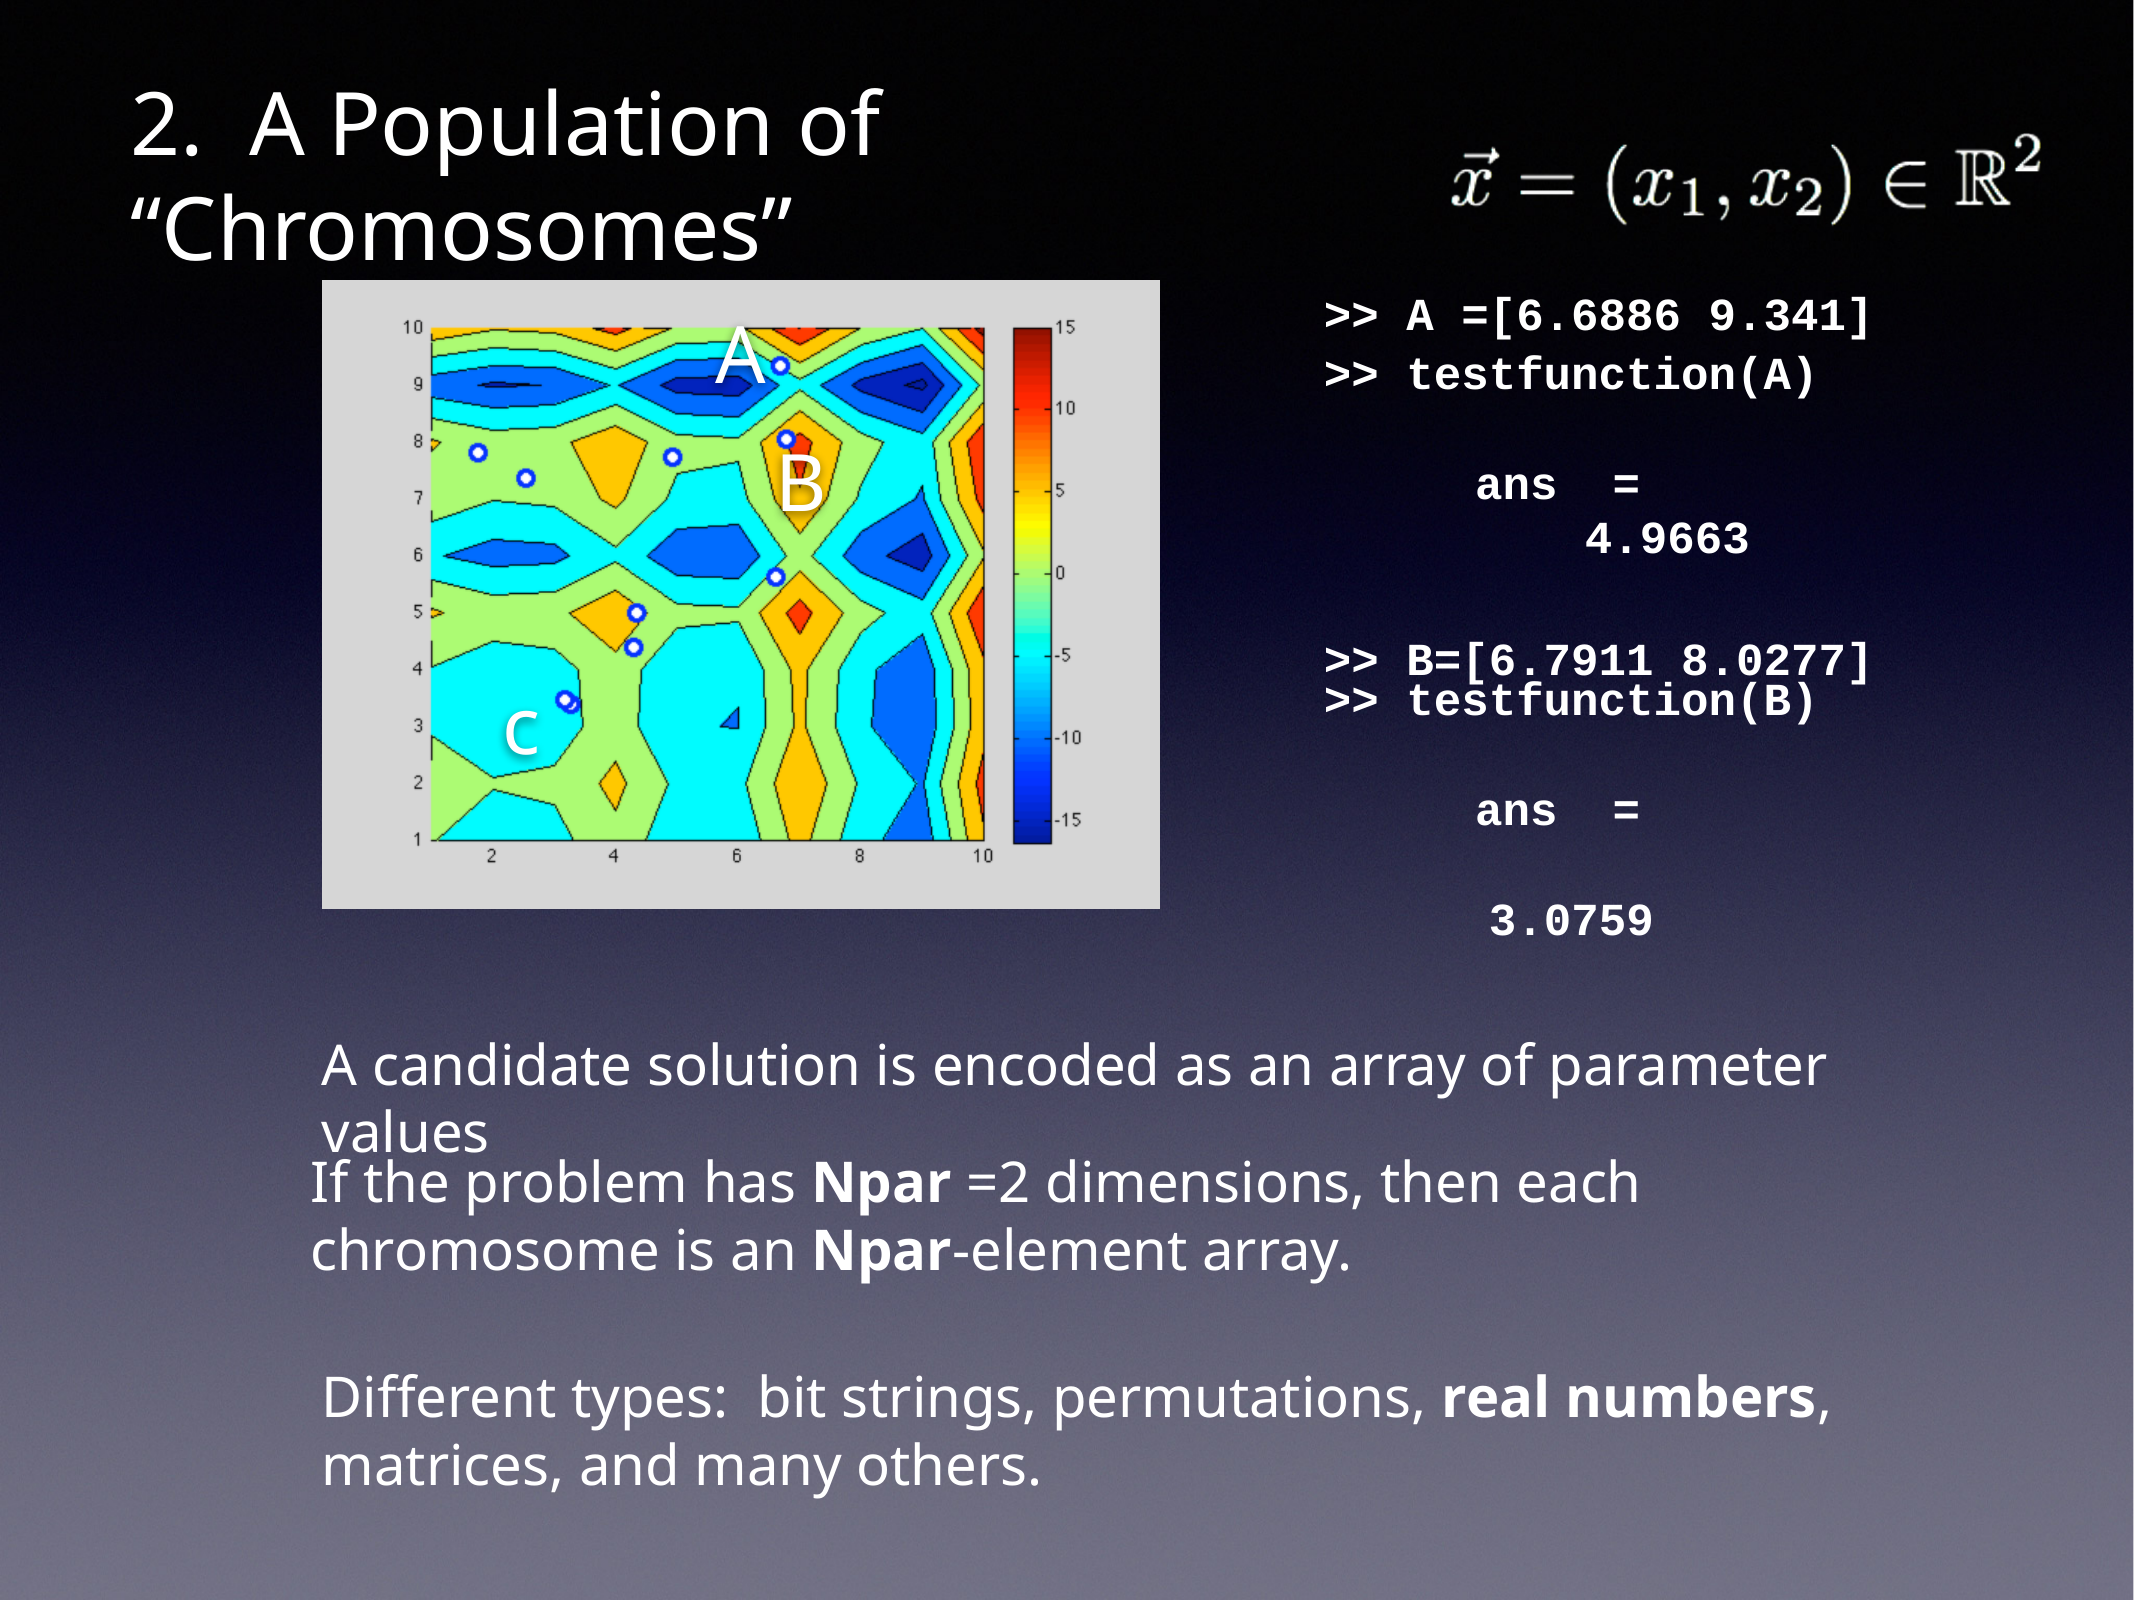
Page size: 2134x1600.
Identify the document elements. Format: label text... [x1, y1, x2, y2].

picture [0, 0, 2134, 1600]
text_box A candidate solution is encoded as an array of parameter values [313, 1020, 1934, 1172]
text_box >> B=[6.7911 8.0277] [1315, 621, 1883, 694]
text_box >> testfunction(B) ans = 3.0759 [1315, 689, 1828, 926]
text_box 2. A Population of “Chromosomes” [122, 59, 1492, 287]
text_box Different types: bit strings, permutations, real numbers, matrices, and many others. [313, 1353, 1934, 1505]
text_box If the problem has Npar =2 dimensions, then each chromosome is an Npar-element array. [301, 1138, 1888, 1290]
text_box >> A =[6.6886 9.341] [1315, 276, 1883, 348]
text_box >> testfunction(A) ans = 4.9663 [1315, 334, 1828, 572]
